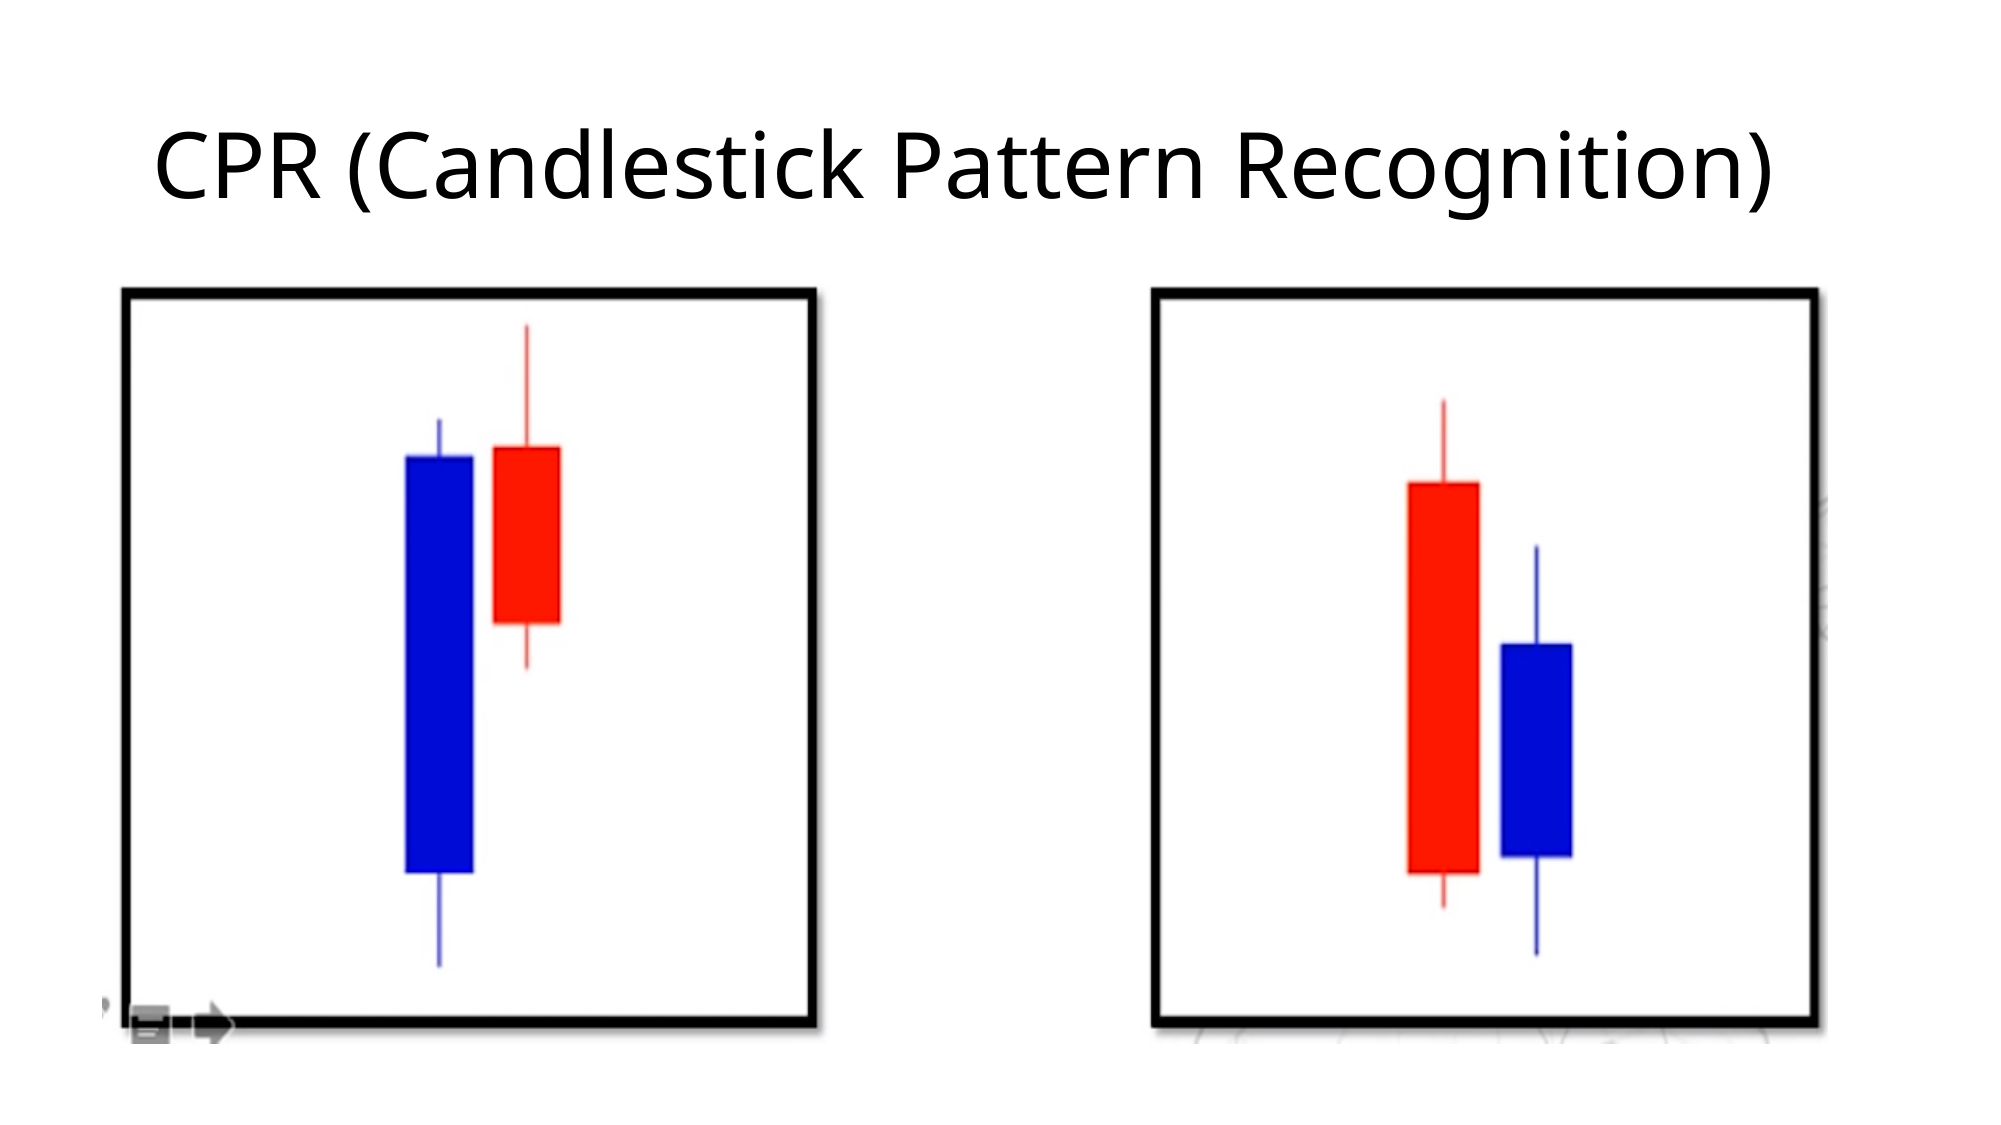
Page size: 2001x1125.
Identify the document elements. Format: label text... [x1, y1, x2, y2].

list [102, 266, 1828, 1044]
title CPR (Candlestick Pattern Recognition) [137, 59, 1863, 278]
